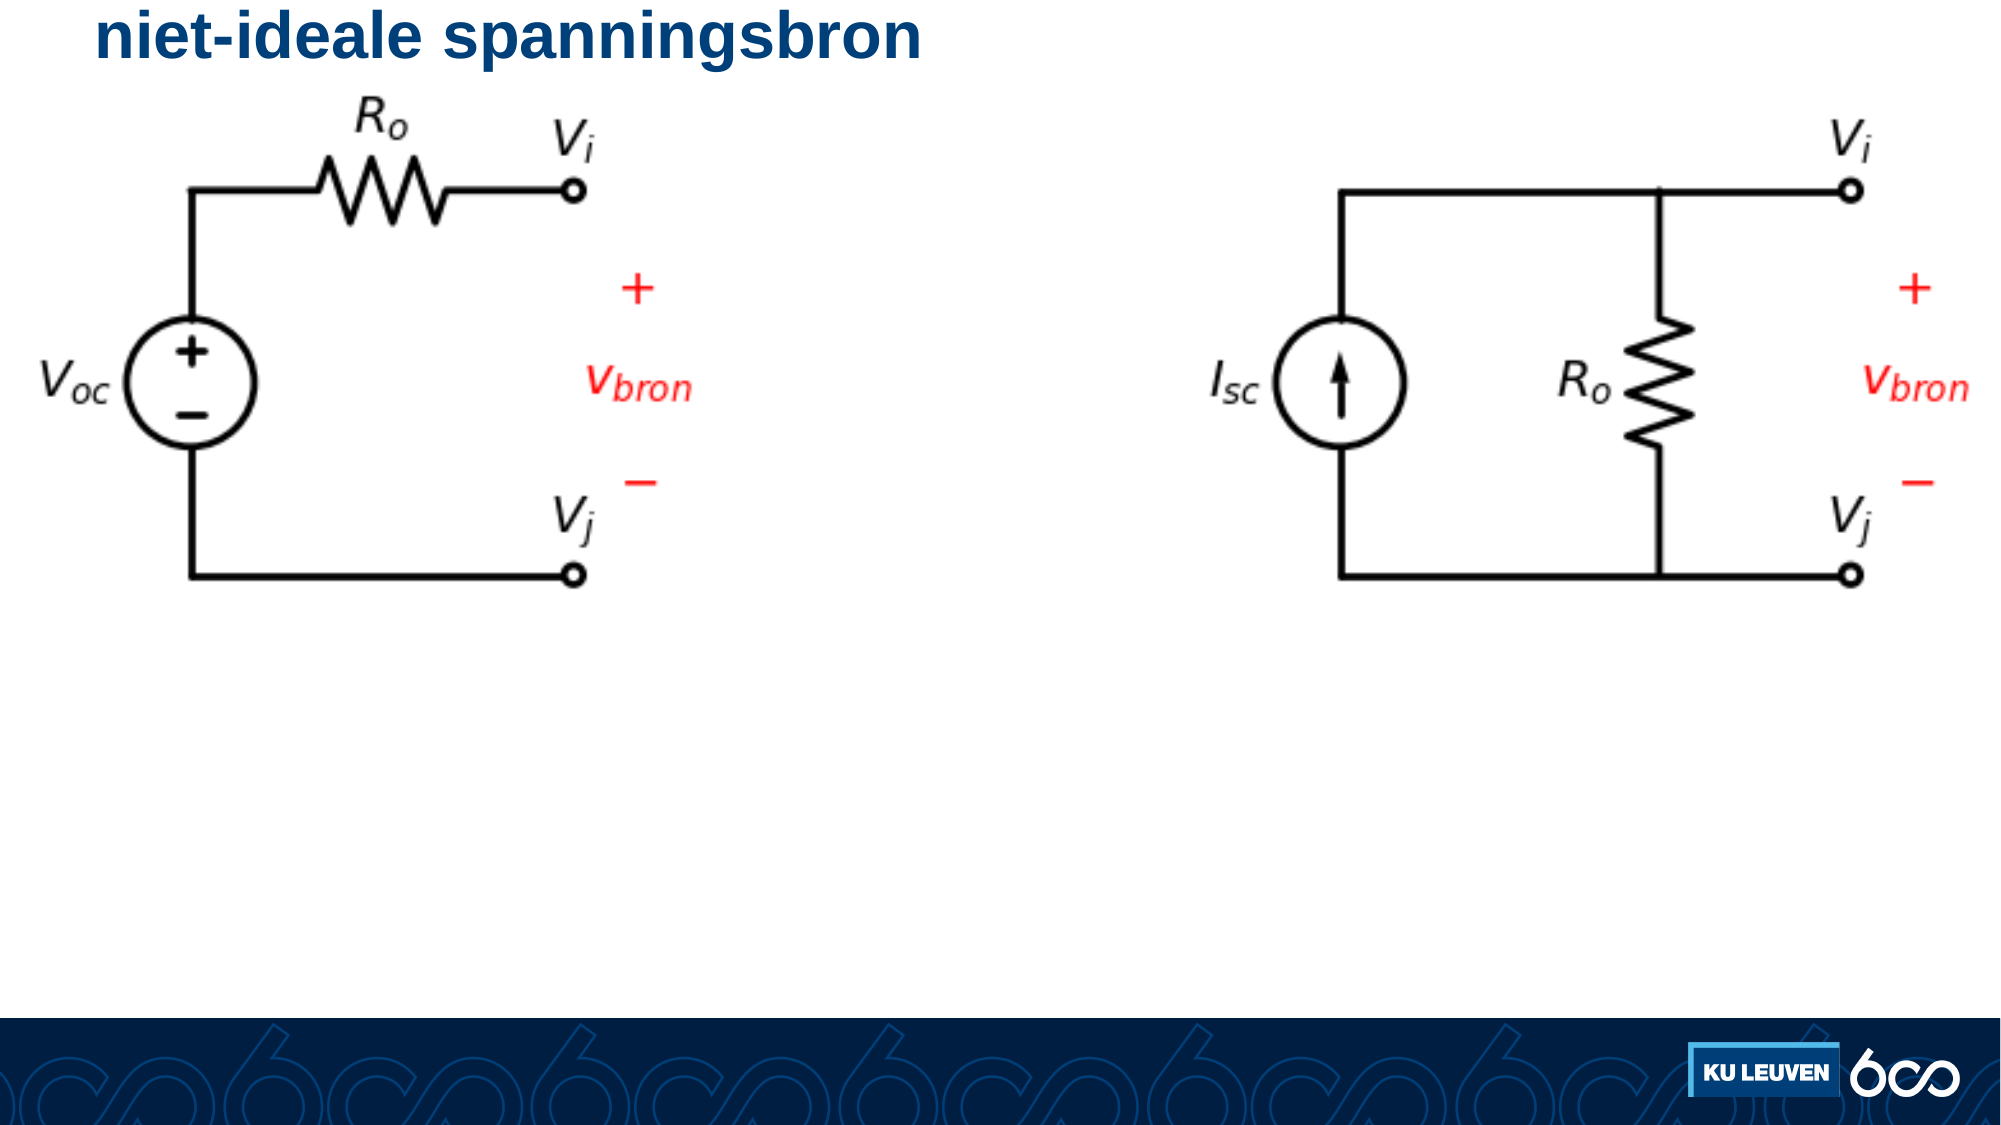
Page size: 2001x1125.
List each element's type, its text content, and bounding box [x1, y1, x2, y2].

picture [0, 92, 2000, 602]
picture [0, 1018, 2001, 1125]
title niet-ideale spanningsbron [94, 0, 1906, 92]
